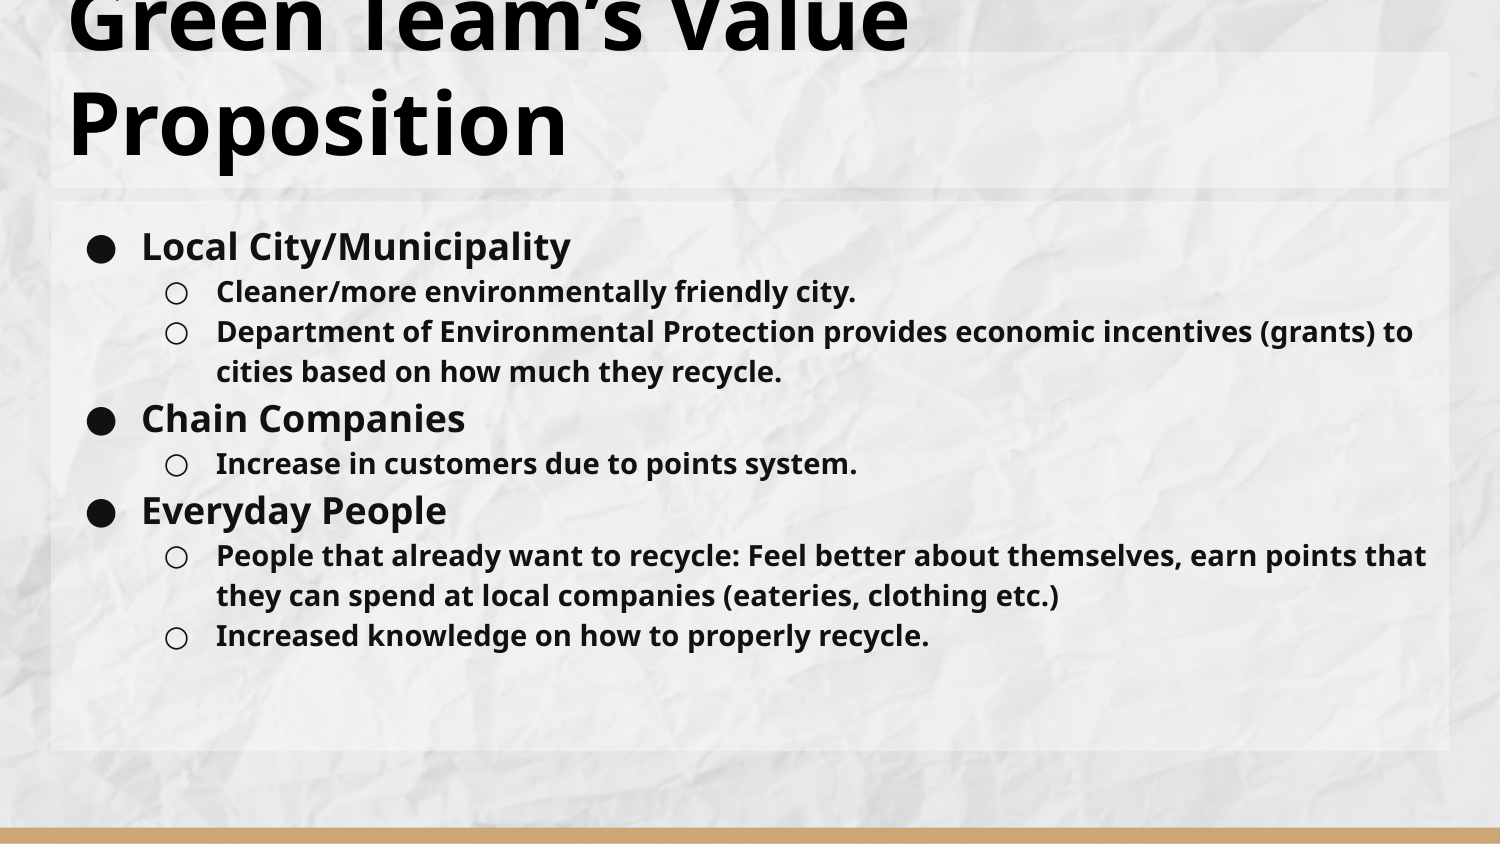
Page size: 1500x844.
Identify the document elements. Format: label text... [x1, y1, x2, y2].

list Local City/Municipality Cleaner/more environmentally friendly city. Department of Environmental Protection provides economic incentives (grants) to cities based on how much they recycle. Chain Companies Increase in customers due to points system. Everyday People People that already want to recycle: Feel better about themselves, earn points that they can spend at local companies (eateries, clothing etc.) Increased knowledge on how to properly recycle. [51, 200, 1449, 752]
picture [0, 0, 1500, 827]
title Green Team’s Value Proposition [51, 51, 1449, 189]
